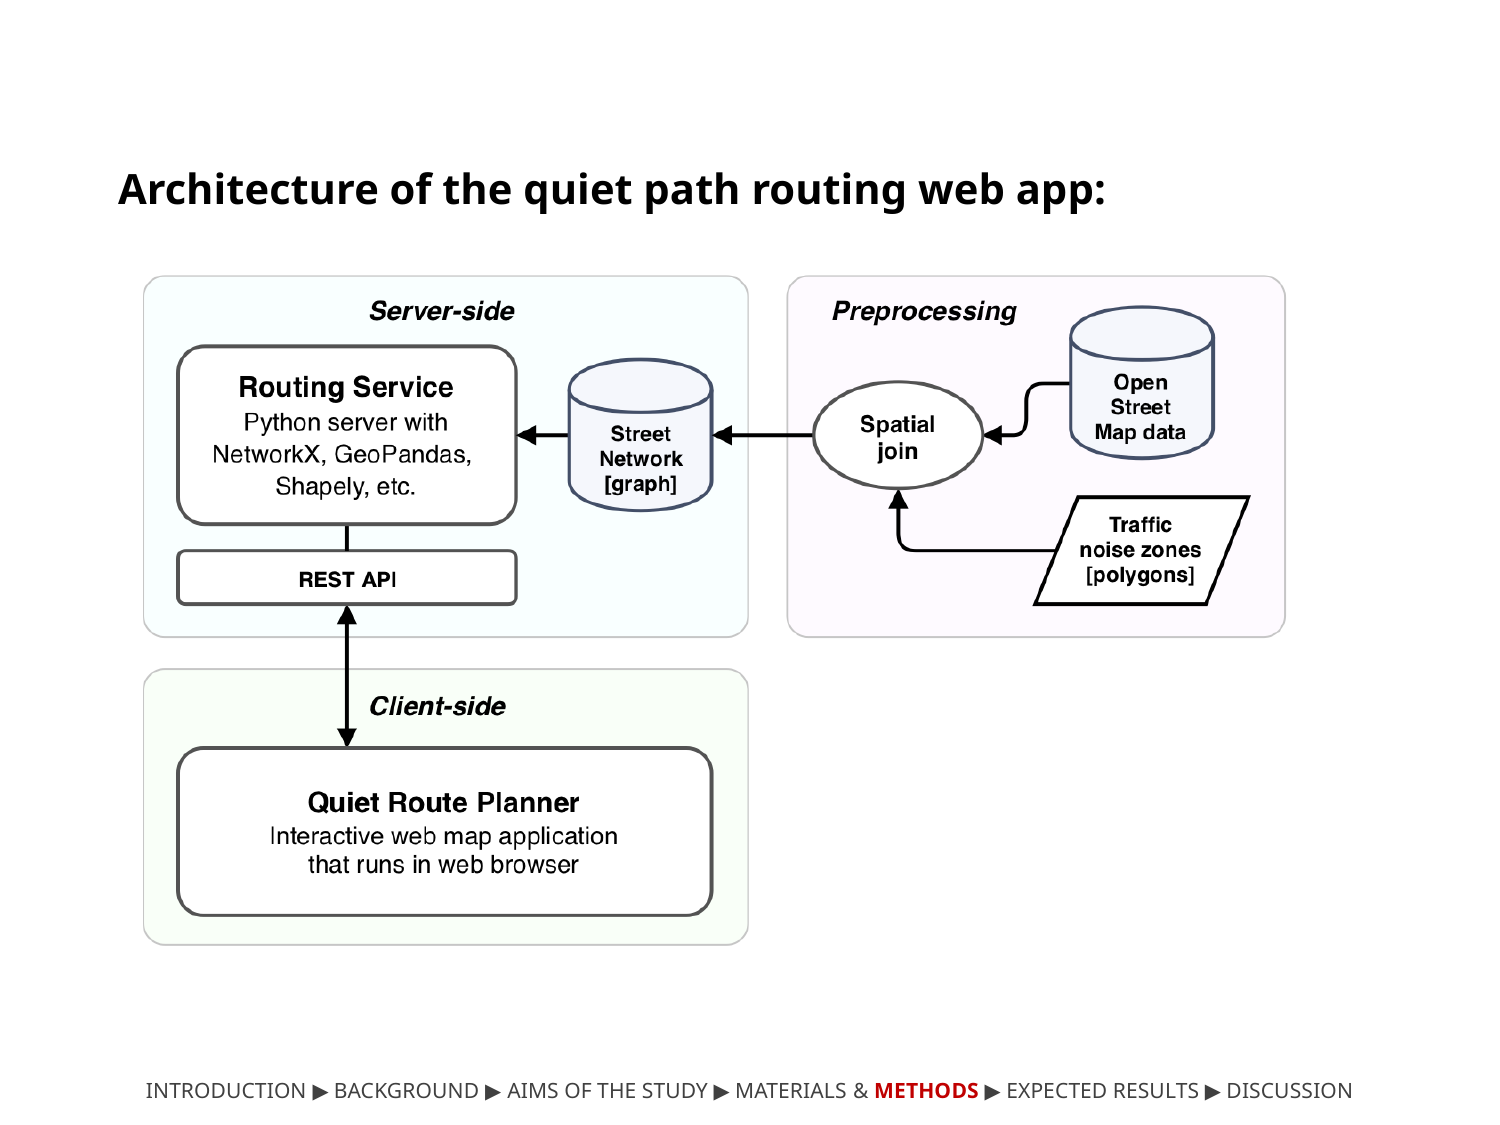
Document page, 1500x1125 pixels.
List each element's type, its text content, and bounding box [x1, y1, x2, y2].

picture [103, 236, 1321, 980]
text_box INTRODUCTION ▶︎ BACKGROUND ︎▶ AIMS OF THE STUDY ▶ MATERIALS & METHODS ▶ EXPECTED RESULTS ▶ DISCUSSION [0, 1057, 1500, 1125]
list Architecture of the quiet path routing web app: [103, 145, 1397, 390]
